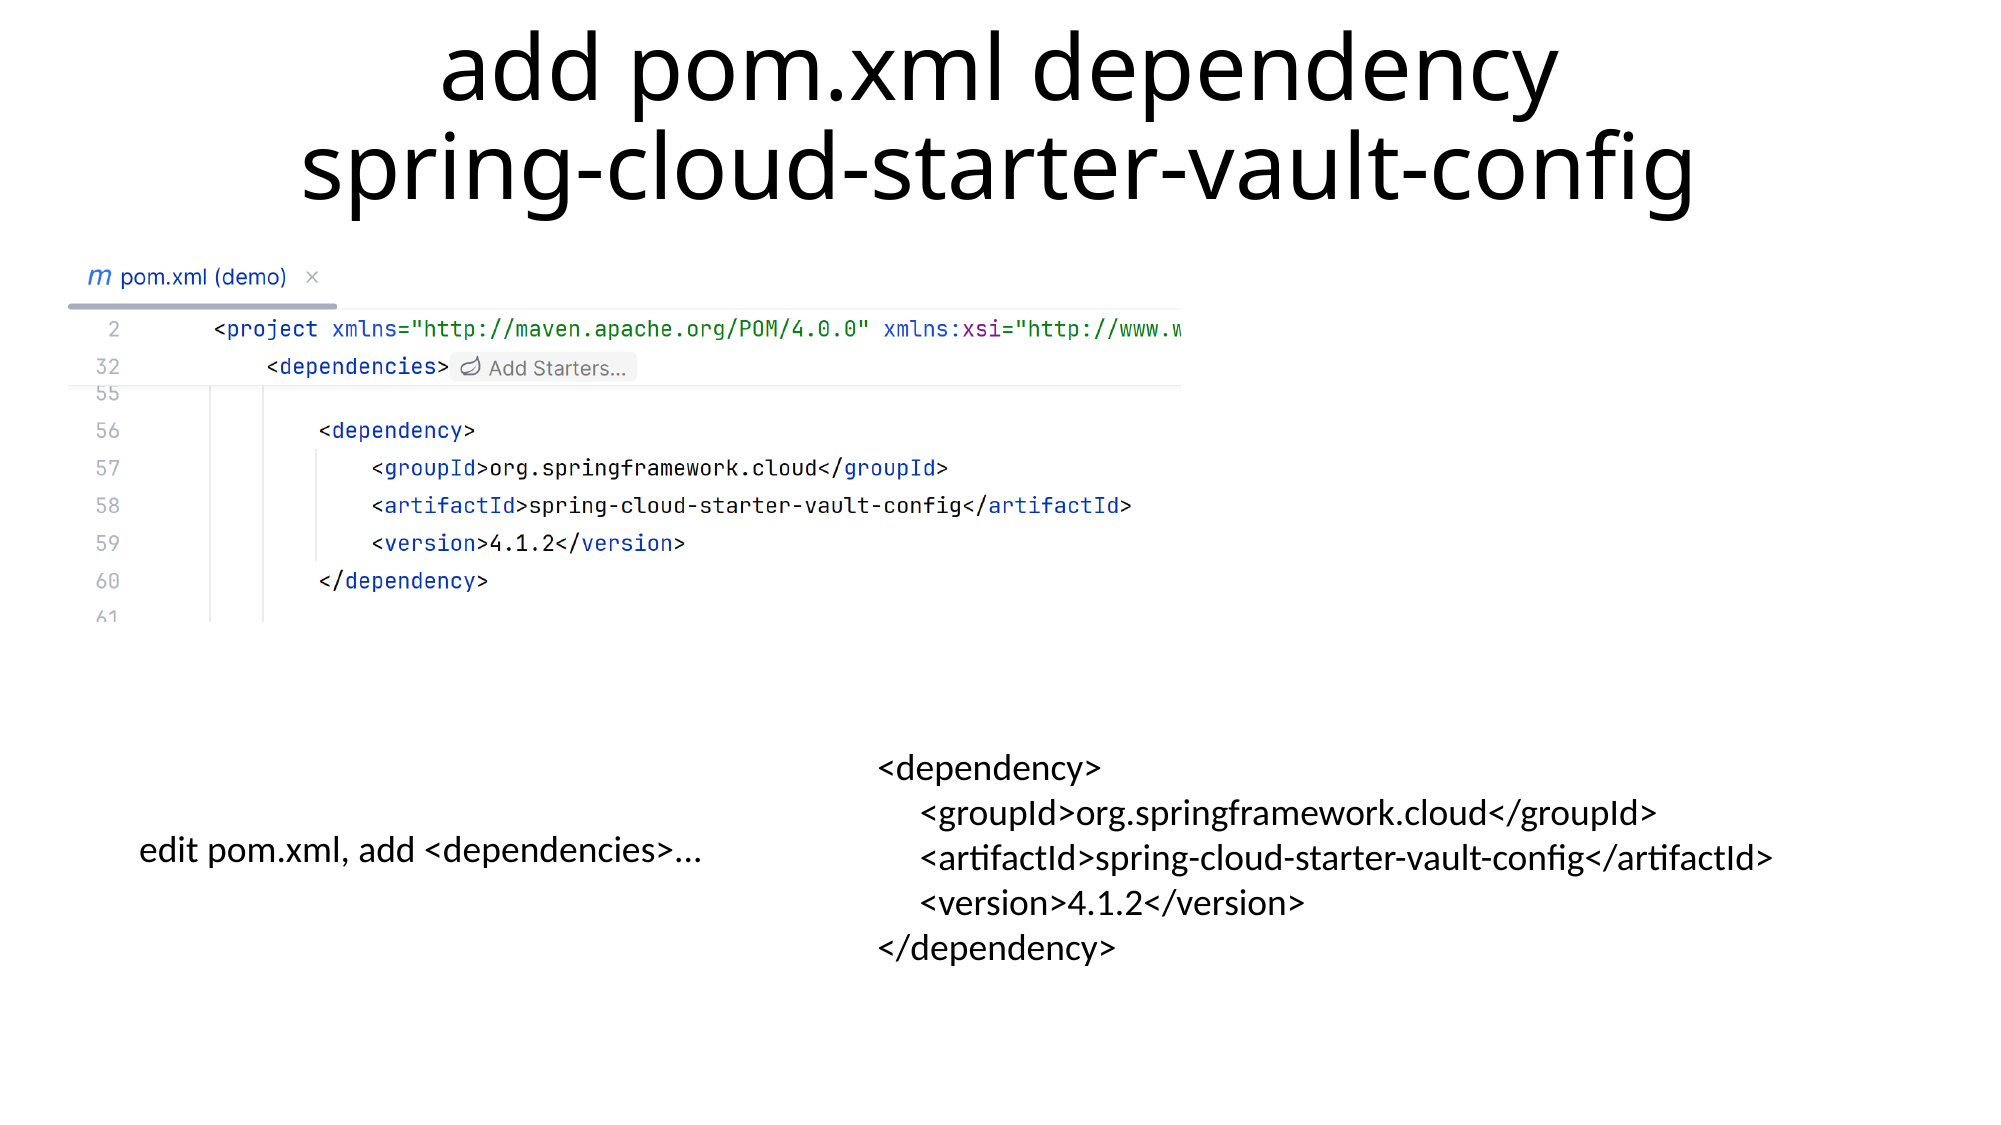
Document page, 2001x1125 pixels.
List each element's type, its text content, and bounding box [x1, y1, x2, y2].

picture [68, 246, 1181, 622]
text_box <dependency> <groupId>org.springframework.cloud</groupId> <artifactId>spring-cloud-starter-vault-config</artifactId> <version>4.1.2</version> </dependency> [862, 735, 1863, 976]
text_box edit pom.xml, add <dependencies>... [124, 817, 1125, 878]
title add pom.xml dependency spring-cloud-starter-vault-config [137, 25, 1863, 215]
